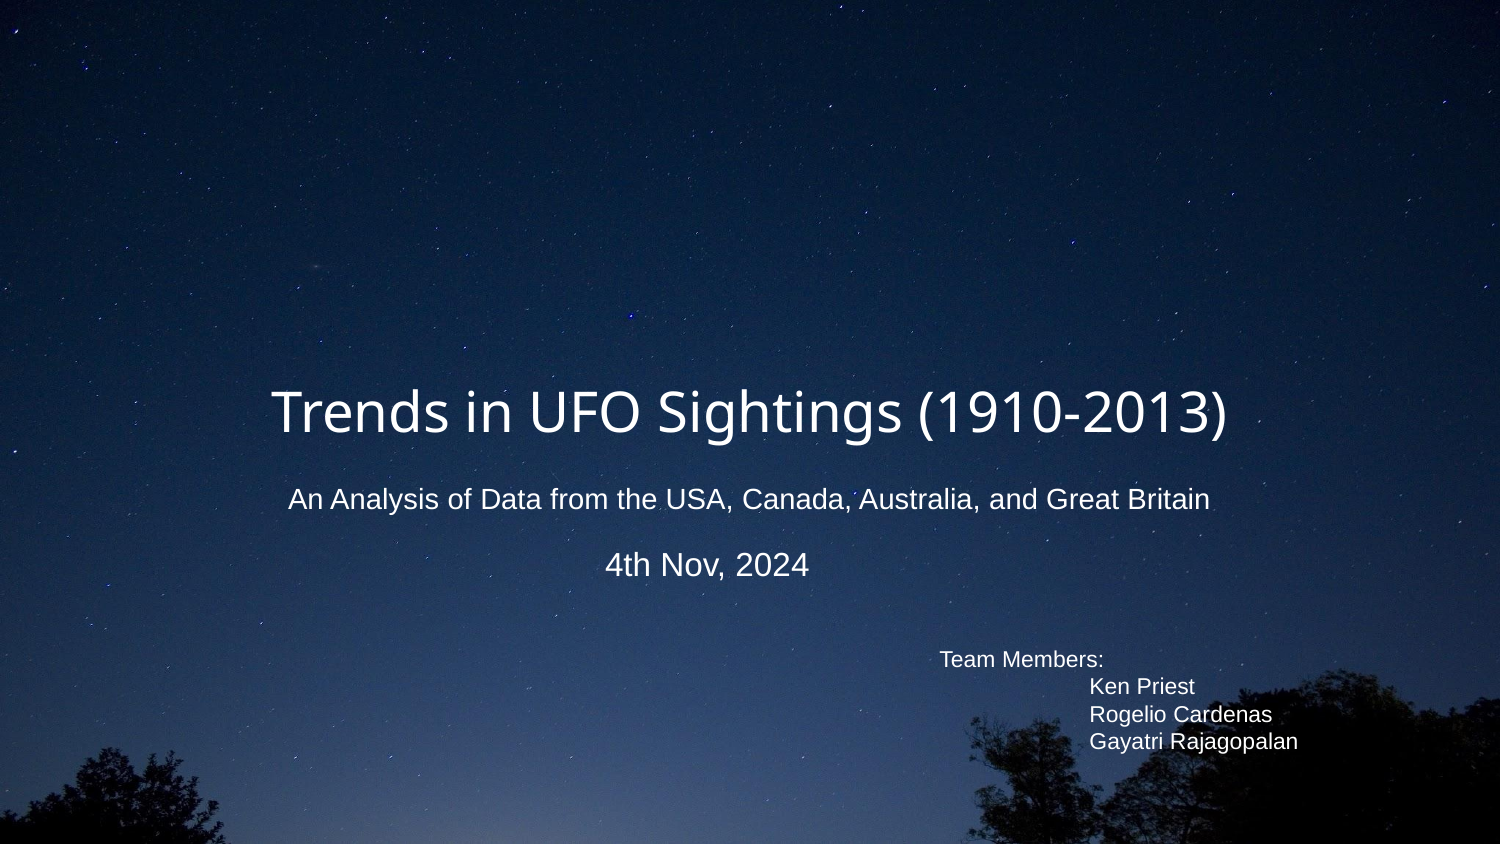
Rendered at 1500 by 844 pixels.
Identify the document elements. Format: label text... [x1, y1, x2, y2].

picture [0, 0, 1500, 844]
title Trends in UFO Sightings (1910-2013) [51, 122, 1449, 459]
subtitle An Analysis of Data from the USA, Canada, Australia, and Great Britain [51, 464, 1449, 595]
text_box 4th Nov, 2024 [553, 528, 893, 579]
text_box Team Members: Ken Priest Rogelio Cardenas Gayatri Rajagopalan [924, 629, 1420, 775]
